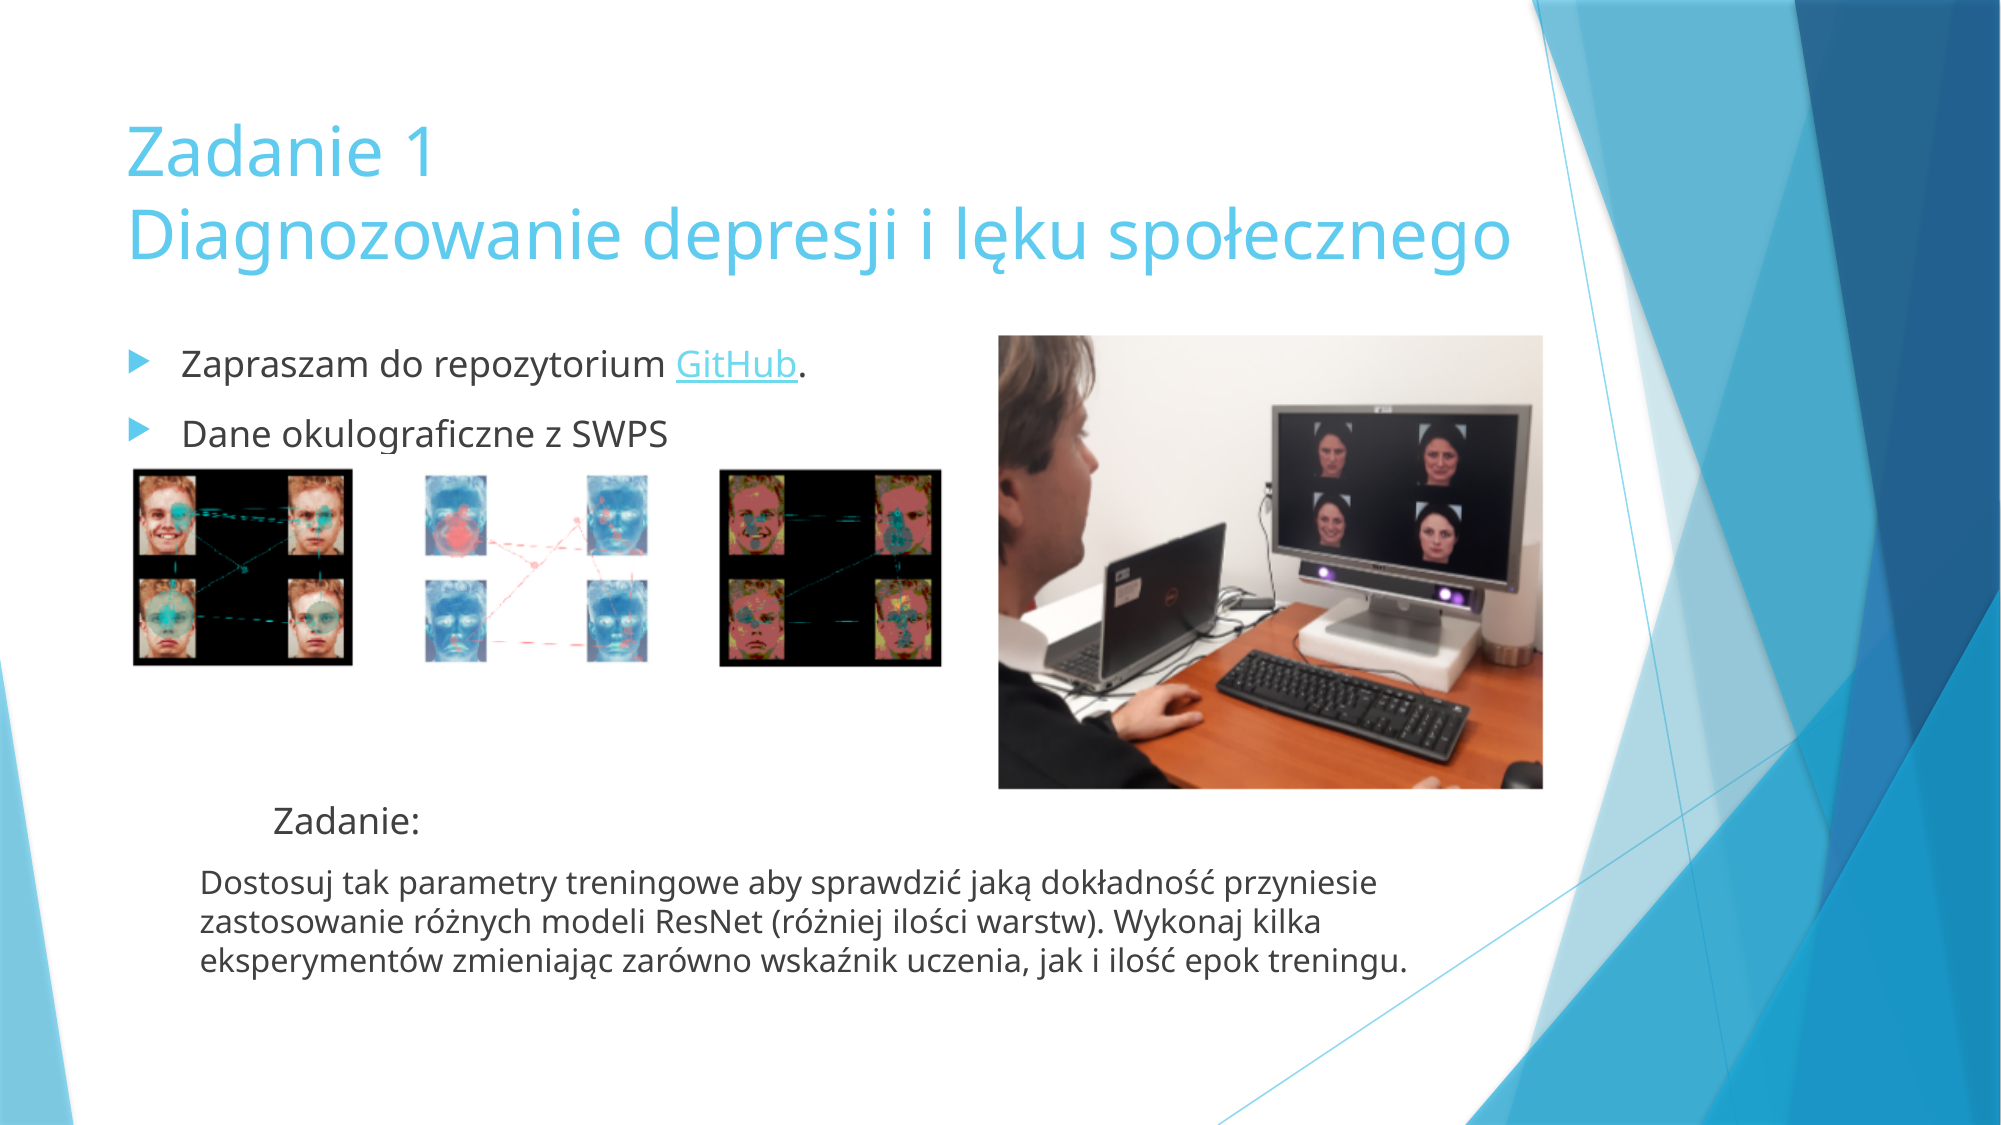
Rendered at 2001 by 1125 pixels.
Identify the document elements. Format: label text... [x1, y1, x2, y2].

picture [993, 330, 1551, 795]
list Zapraszam do repozytorium GitHub. Dane okulograficzne z SWPS Zadanie: Dostosuj tak parametry treningowe aby sprawdzić jaką dokładność przyniesie zastosowanie różnych modeli ResNet (różniej ilości warstw). Wykonaj kilka eksperymentów zmieniając zarówno wskaźnik uczenia, jak i ilość epok treningu. [111, 333, 1522, 1025]
picture [110, 453, 959, 680]
title Zadanie 1 Diagnozowanie depresji i lęku społecznego [111, 99, 1580, 348]
